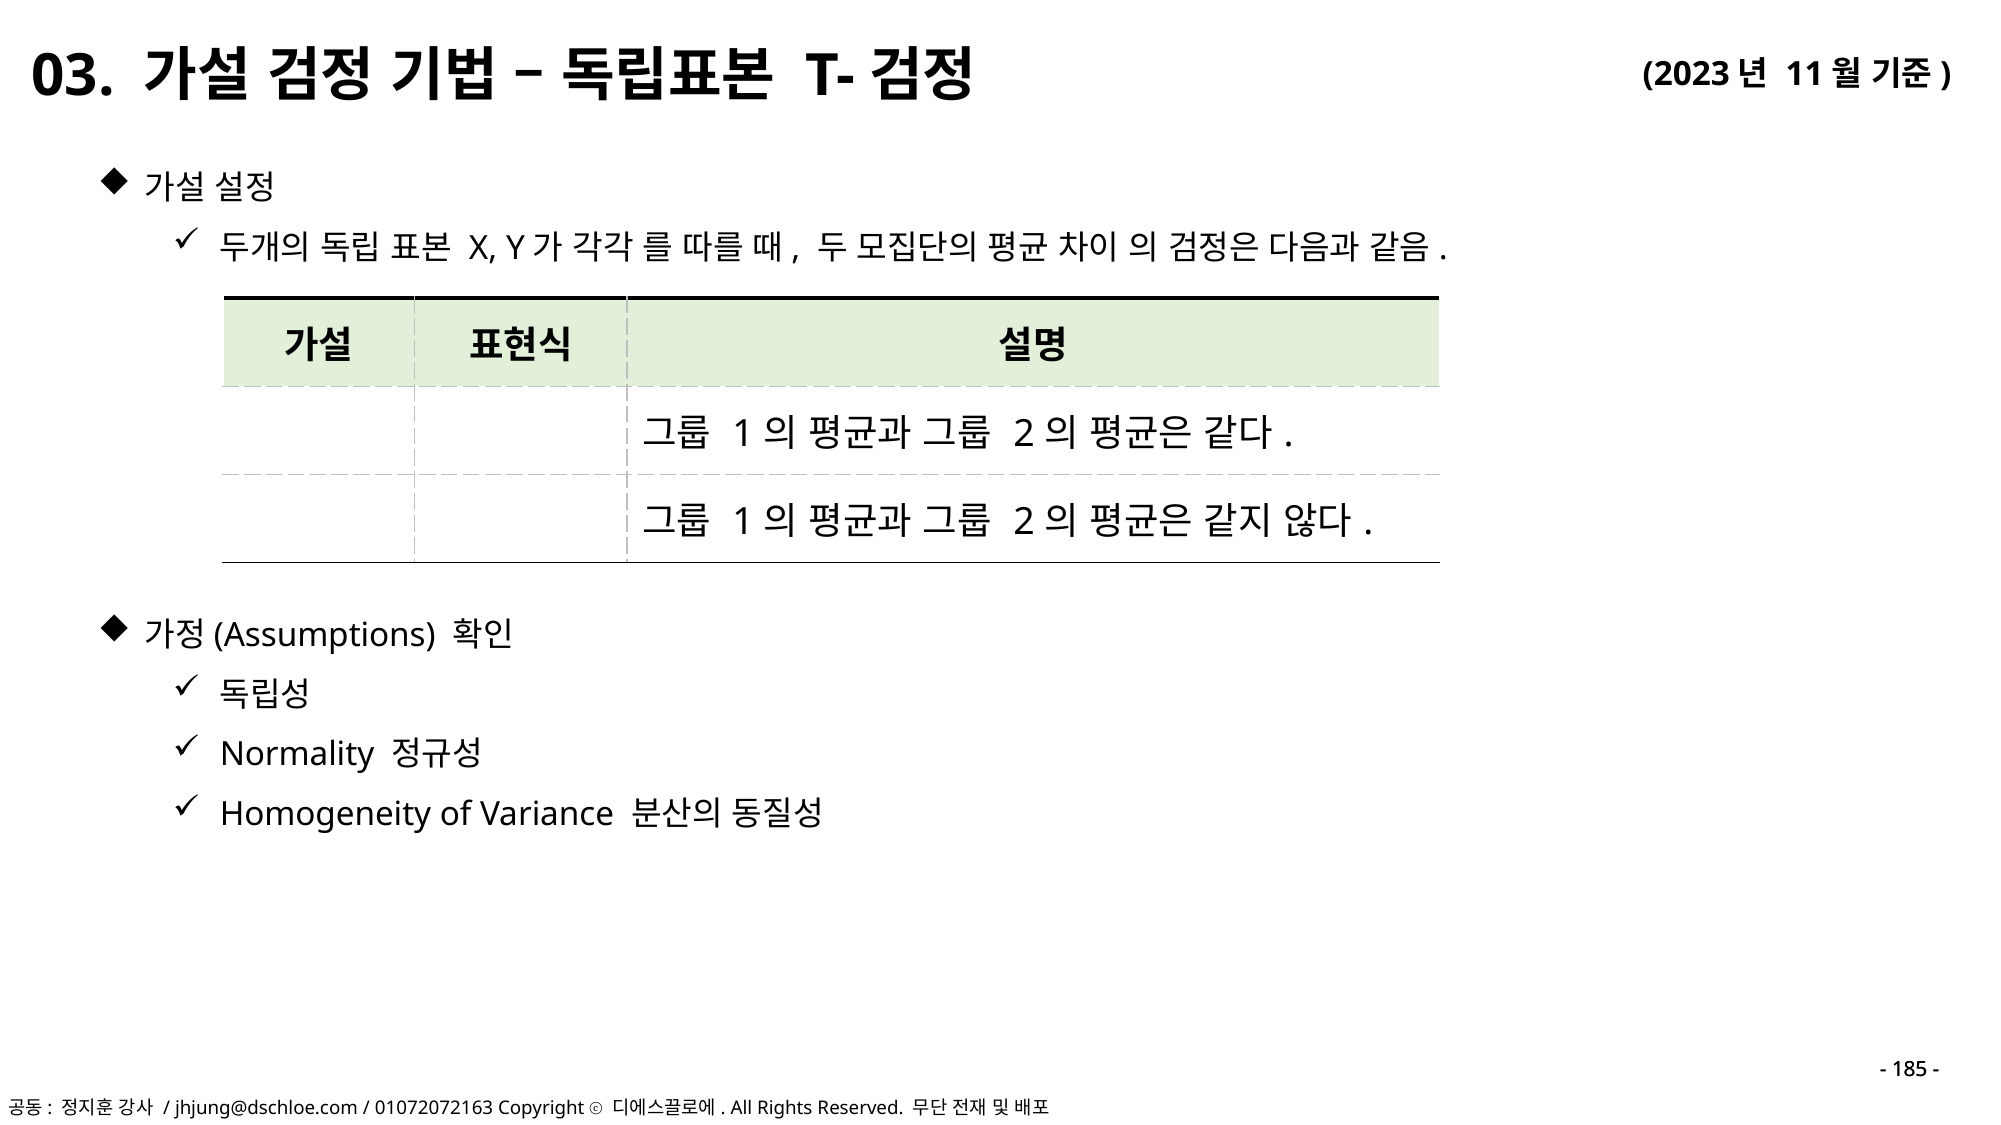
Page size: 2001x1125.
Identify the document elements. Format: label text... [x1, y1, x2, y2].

text_box 가정(Assumptions) 확인 독립성 Normality 정규성 Homogeneity of Variance 분산의 동질성 [83, 585, 1505, 840]
text_box 03. 가설 검정 기법 – 독립표본 T-검정 [16, 30, 992, 115]
slide_number - 185 - [1504, 1039, 1955, 1100]
